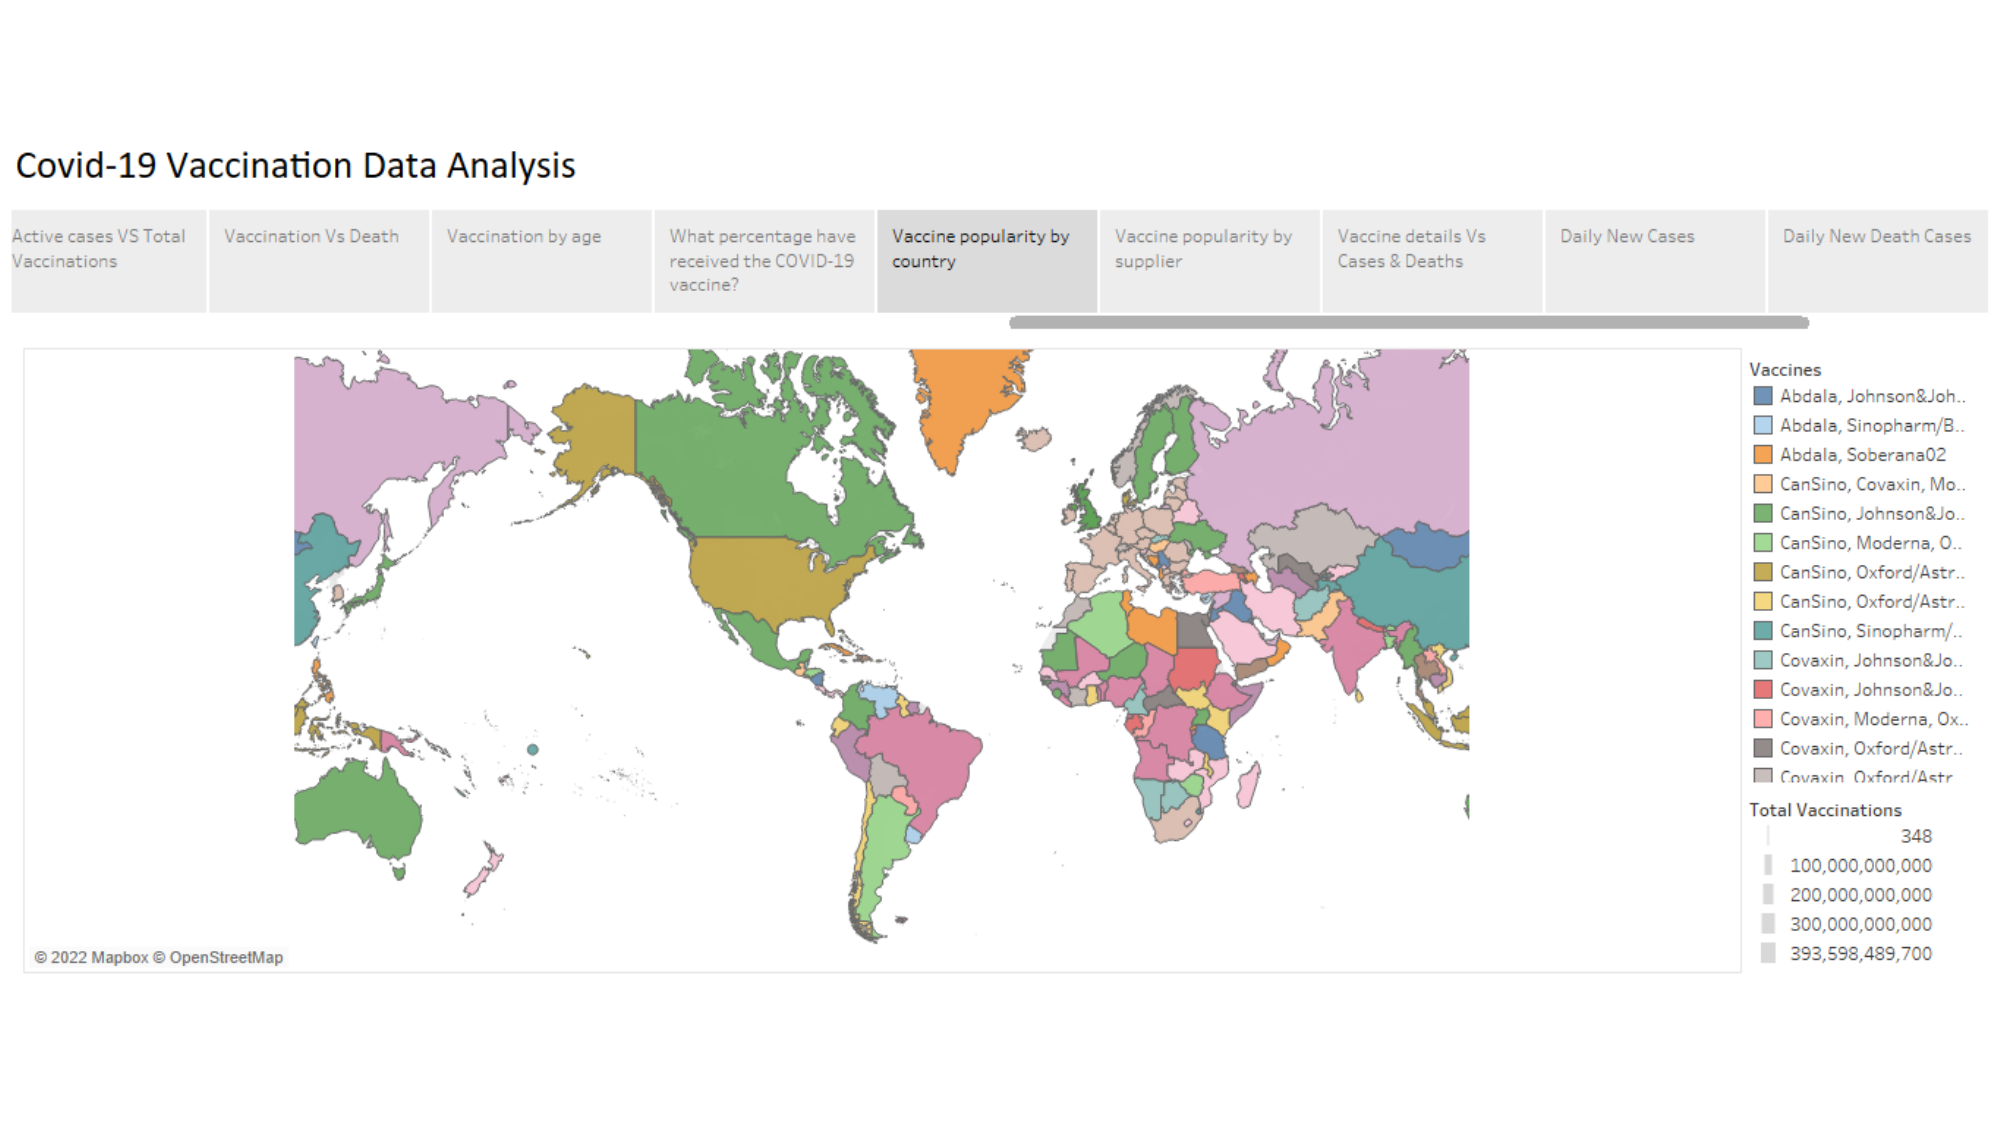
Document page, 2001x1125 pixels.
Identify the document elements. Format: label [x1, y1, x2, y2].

picture [0, 128, 2000, 997]
